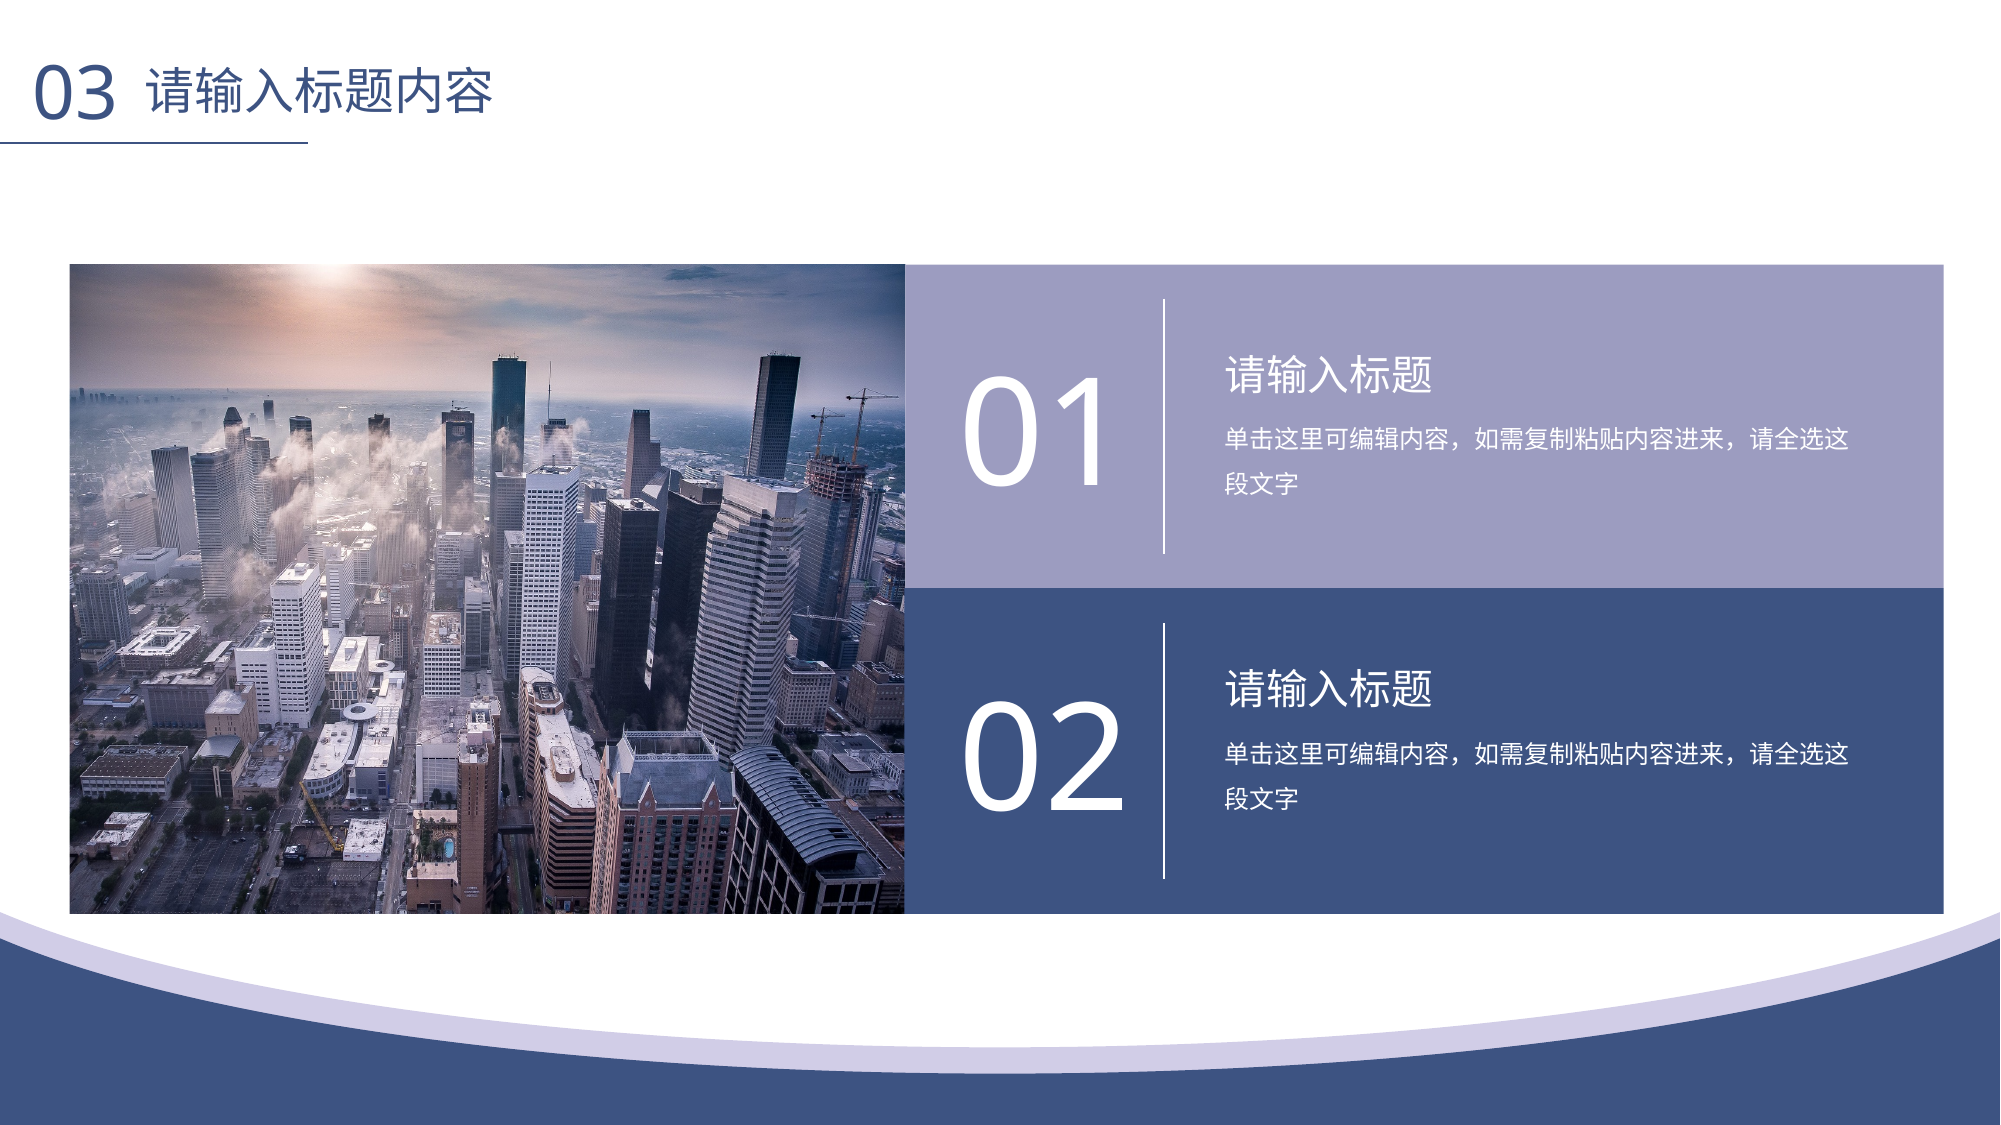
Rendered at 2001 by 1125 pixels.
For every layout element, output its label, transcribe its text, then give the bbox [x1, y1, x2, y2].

text_box 单击这里可编辑内容，如需复制粘贴内容进来，请全选这段文字 [1209, 401, 1879, 506]
text_box 03 [18, 37, 134, 143]
text_box 02 [943, 652, 1146, 848]
text_box [69, 264, 904, 912]
text_box 请输入标题 [1209, 655, 1458, 721]
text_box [0, 912, 2000, 1125]
text_box [903, 587, 1945, 912]
text_box 单击这里可编辑内容，如需复制粘贴内容进来，请全选这段文字 [1209, 715, 1879, 821]
text_box 01 [943, 328, 1146, 523]
text_box 请输入标题 [1209, 341, 1458, 406]
text_box [904, 264, 1945, 587]
text_box 请输入标题内容 [130, 52, 510, 128]
